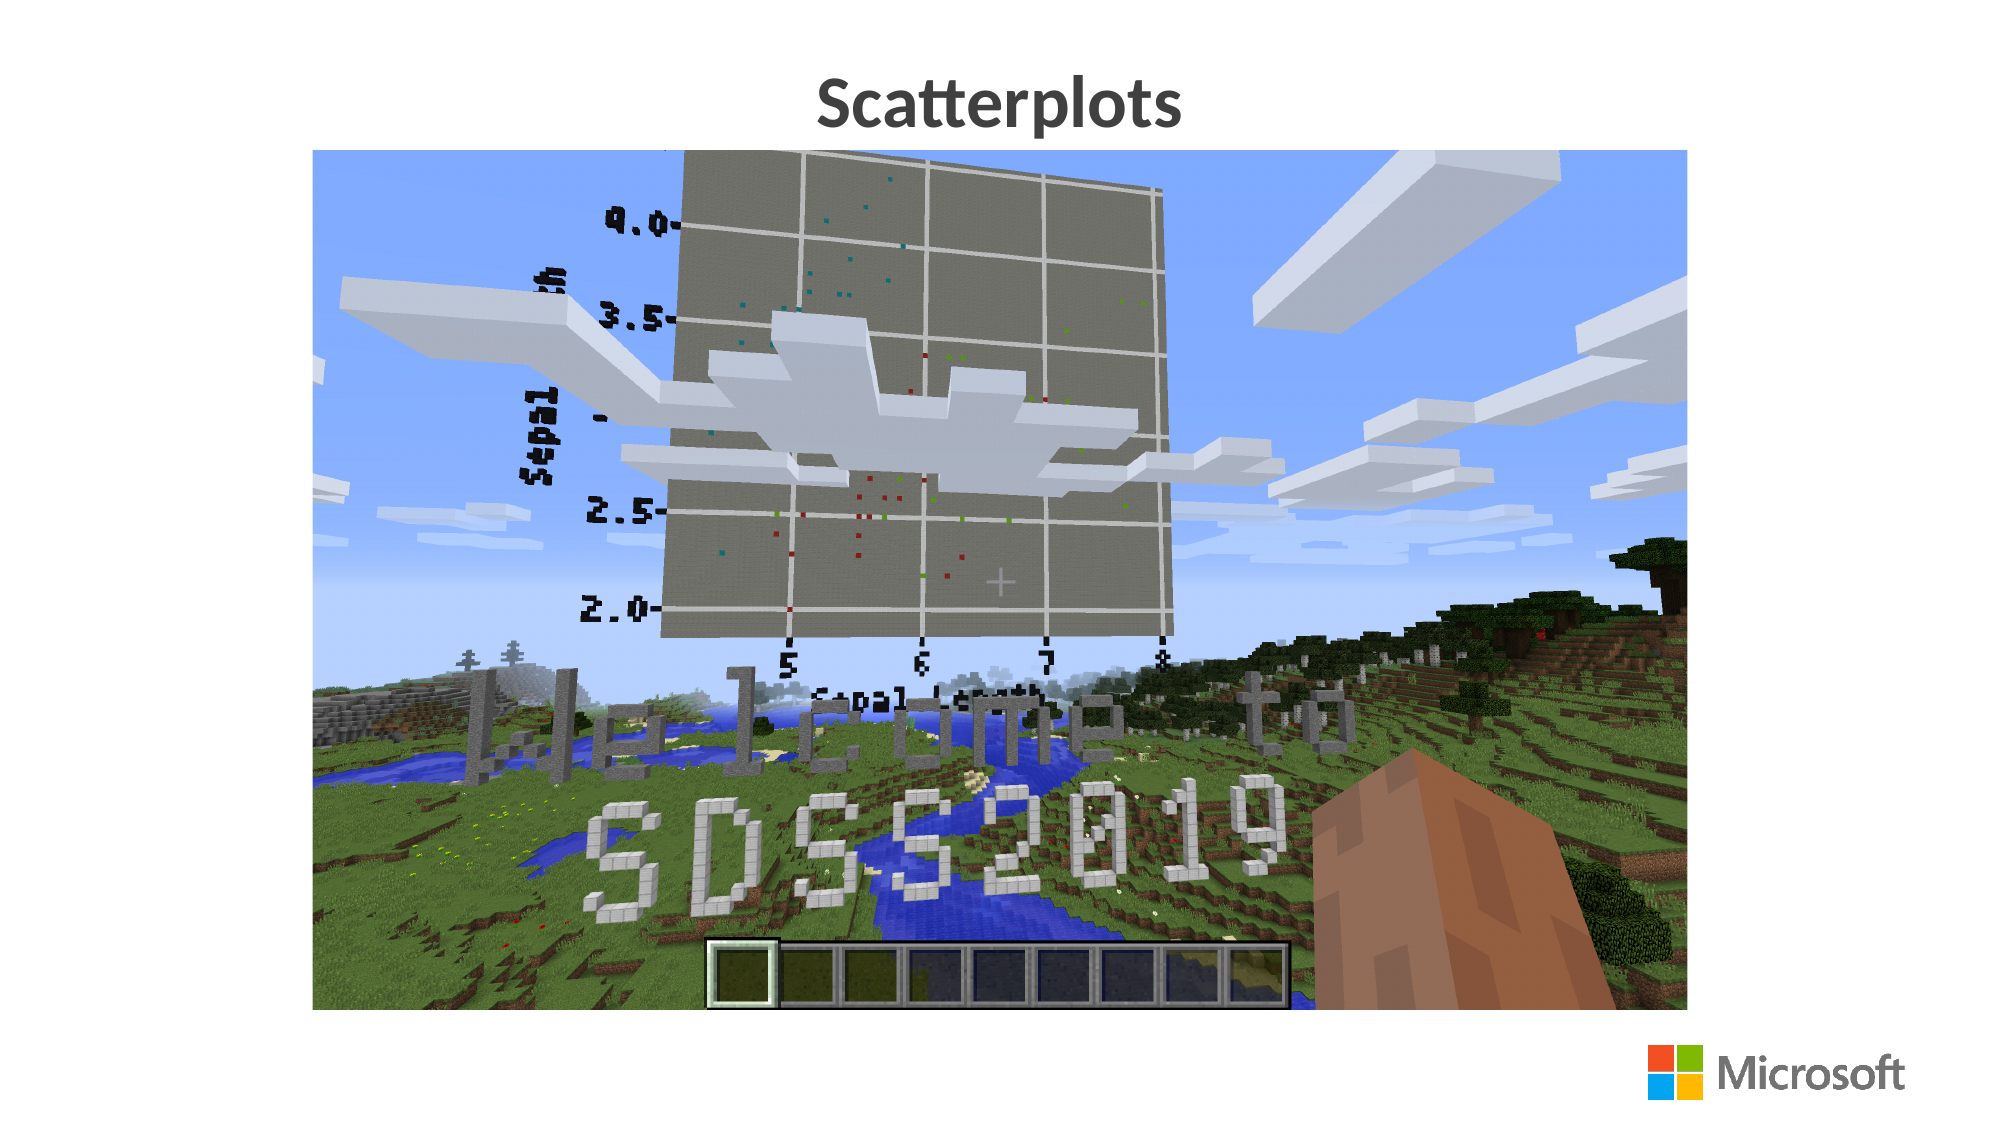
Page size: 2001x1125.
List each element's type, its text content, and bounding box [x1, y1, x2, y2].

picture [312, 149, 1959, 1125]
title Scatterplots [99, 45, 1900, 150]
